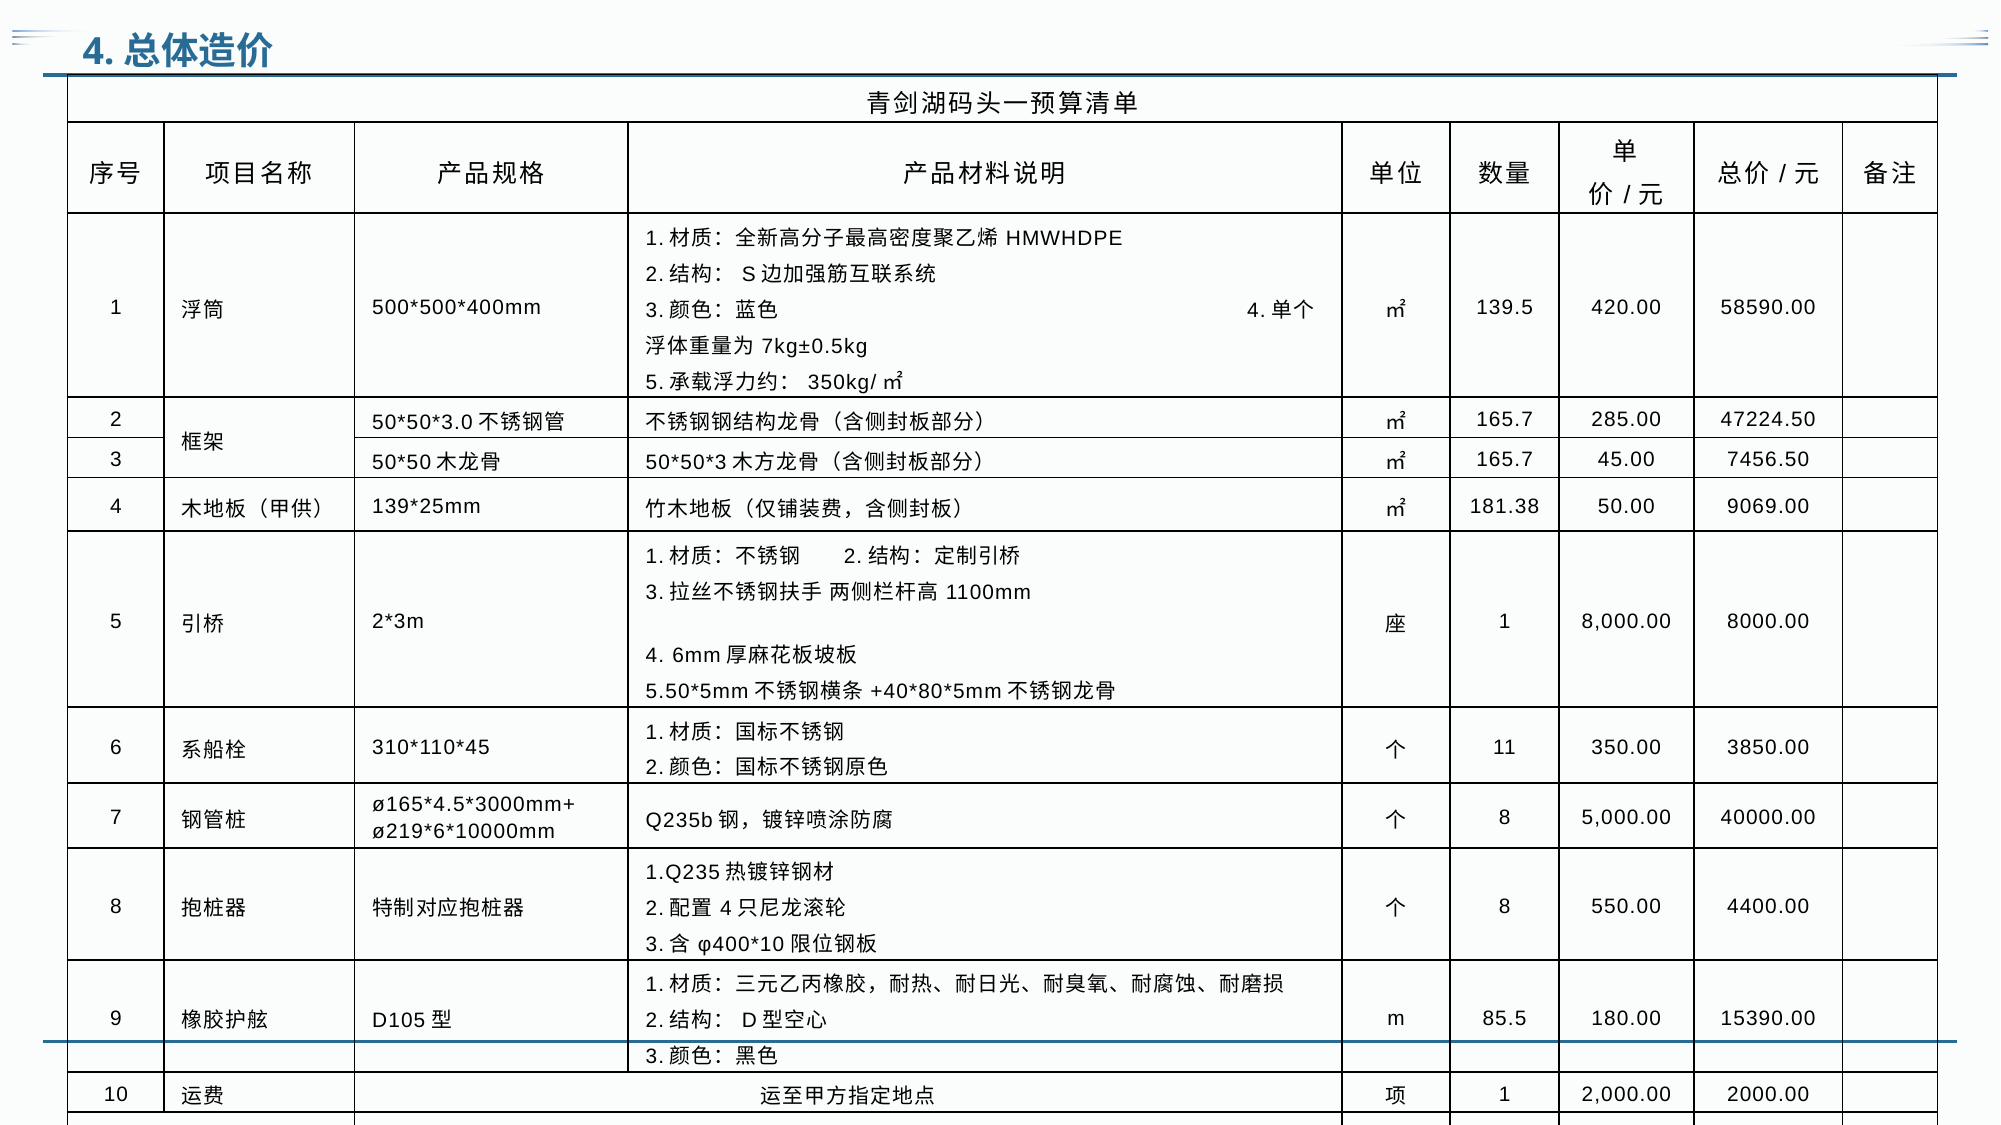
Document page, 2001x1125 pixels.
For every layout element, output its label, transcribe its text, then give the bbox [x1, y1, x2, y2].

table_cell 50*50*3木方龙骨（含侧封板部分） [629, 438, 1341, 477]
table_cell [355, 1113, 1341, 1125]
table_cell 47224.50 [1695, 398, 1842, 437]
table_cell 系船栓 [165, 708, 354, 782]
table_cell 竹木地板（仅铺装费，含侧封板） [629, 478, 1341, 530]
table_cell 数量 [1451, 123, 1558, 212]
table_cell 139.5 [1451, 214, 1558, 396]
table_cell 1 [68, 214, 163, 396]
table_cell 项 [1343, 1073, 1449, 1111]
table_cell 1.材质：全新高分子最高密度聚乙烯HMWHDPE 2.结构：S边加强筋互联系统 3.颜色：蓝色 4.单个浮体重量为7kg±0.5kg 5.承载浮力约：350kg/㎡ [629, 214, 1341, 396]
table_cell 50.00 [1560, 478, 1693, 530]
table_header 青剑湖码头一预算清单 [68, 75, 1937, 121]
table_cell 1 [1451, 532, 1558, 706]
table_cell 7 [68, 784, 163, 847]
table_cell 单价/元 [1560, 123, 1693, 212]
table_cell 10 [68, 1073, 163, 1111]
table_cell D105型 [355, 961, 627, 1071]
table_cell 9 [68, 961, 163, 1071]
table_cell [1343, 1113, 1449, 1125]
table_cell 8000.00 [1695, 532, 1842, 706]
table_cell 个 [1343, 849, 1449, 959]
table_cell ㎡ [1343, 438, 1449, 477]
table_cell 1.Q235热镀锌钢材 2.配置4只尼龙滚轮 3.含φ400*10限位钢板 [629, 849, 1341, 959]
table_cell 2000.00 [1695, 1073, 1842, 1111]
table_cell [1843, 532, 1937, 706]
table_cell 11 [1451, 708, 1558, 782]
table_cell 550.00 [1560, 849, 1693, 959]
table_cell 310*110*45 [355, 708, 627, 782]
table_cell [1843, 1113, 1937, 1125]
table_cell 180.00 [1560, 961, 1693, 1071]
table_cell 个 [1343, 708, 1449, 782]
table_cell 50*50木龙骨 [355, 438, 627, 477]
table_cell 2,000.00 [1560, 1073, 1693, 1111]
table_cell 8 [1451, 849, 1558, 959]
table_cell 个 [1343, 784, 1449, 847]
table_cell [1560, 1113, 1693, 1125]
table_cell 165.7 [1451, 398, 1558, 437]
table_cell 85.5 [1451, 961, 1558, 1071]
table_cell 5,000.00 [1560, 784, 1693, 847]
table_cell 特制对应抱桩器 [355, 849, 627, 959]
table_cell 500*500*400mm [355, 214, 627, 396]
table_cell 3 [68, 438, 163, 477]
table_cell 40000.00 [1695, 784, 1842, 847]
table_cell [1843, 438, 1937, 477]
table_cell 2*3m [355, 532, 627, 706]
table_cell 350.00 [1560, 708, 1693, 782]
table_cell [1843, 478, 1937, 530]
table_cell ㎡ [1343, 478, 1449, 530]
table_cell 285.00 [1560, 398, 1693, 437]
table_cell 4400.00 [1695, 849, 1842, 959]
table_cell 139*25mm [355, 478, 627, 530]
table_cell [1843, 214, 1937, 396]
text_box 4.总体造价 [119, 29, 470, 74]
table_cell 产品材料说明 [629, 123, 1341, 212]
table_cell [1451, 1113, 1558, 1125]
table_cell 1.材质：不锈钢 2.结构：定制引桥 3.拉丝不锈钢扶手 两侧栏杆高1100mm 4. 6mm厚麻花板坡板 5.50*5mm不锈钢横条+40*80*5mm不锈钢龙骨 [629, 532, 1341, 706]
table_cell ø165*4.5*3000mm+ ø219*6*10000mm [355, 784, 627, 847]
table_cell 序号 [68, 123, 163, 212]
table_cell [1843, 784, 1937, 847]
table_cell 座 [1343, 532, 1449, 706]
table_cell [1843, 708, 1937, 782]
table_cell 单位 [1343, 123, 1449, 212]
table_cell m [1343, 961, 1449, 1071]
table_cell 8 [68, 849, 163, 959]
table_cell 15390.00 [1695, 961, 1842, 1071]
table_cell [1843, 961, 1937, 1071]
table_cell Q235b钢，镀锌喷涂防腐 [629, 784, 1341, 847]
table_cell 1.材质：国标不锈钢 2.颜色：国标不锈钢原色 [629, 708, 1341, 782]
table_cell 8,000.00 [1560, 532, 1693, 706]
picture [0, 0, 119, 75]
table_cell 运费 [165, 1073, 354, 1111]
table_cell 2 [68, 398, 163, 437]
table_cell 小 计 [68, 1113, 354, 1125]
table_cell 钢管桩 [165, 784, 354, 847]
table_cell 总价/元 [1695, 123, 1842, 212]
table_cell 165.7 [1451, 438, 1558, 477]
table_cell 8 [1451, 784, 1558, 847]
table_cell 3850.00 [1695, 708, 1842, 782]
table_cell 6 [68, 708, 163, 782]
table_cell ㎡ [1343, 214, 1449, 396]
picture [1881, 0, 2000, 75]
table_cell [1843, 1073, 1937, 1111]
table_cell 45.00 [1560, 438, 1693, 477]
table_cell 50*50*3.0不锈钢管 [355, 398, 627, 437]
table_cell 运至甲方指定地点 [355, 1073, 1341, 1111]
table_cell 1.材质：三元乙丙橡胶，耐热、耐日光、耐臭氧、耐腐蚀、耐磨损 2.结构：D型空心 3.颜色：黑色 [629, 961, 1341, 1071]
table_cell 木地板（甲供） [165, 478, 354, 530]
table_cell 浮筒 [165, 214, 354, 396]
table_cell 引桥 [165, 532, 354, 706]
table_cell 58590.00 [1695, 214, 1842, 396]
table_cell 项目名称 [165, 123, 354, 212]
table_cell 产品规格 [355, 123, 627, 212]
table_cell [1843, 849, 1937, 959]
table_cell 5 [68, 532, 163, 706]
table_cell 框架 [165, 398, 354, 477]
table_cell 不锈钢钢结构龙骨（含侧封板部分） [629, 398, 1341, 437]
table_cell 7456.50 [1695, 438, 1842, 477]
table_cell 195980.00 [1695, 1113, 1842, 1125]
table_cell 181.38 [1451, 478, 1558, 530]
table_cell 420.00 [1560, 214, 1693, 396]
table_cell 9069.00 [1695, 478, 1842, 530]
table_cell 备注 [1843, 123, 1937, 212]
table_cell ㎡ [1343, 398, 1449, 437]
table_cell 橡胶护舷 [165, 961, 354, 1071]
table_cell 4 [68, 478, 163, 530]
table_cell 1 [1451, 1073, 1558, 1111]
table_cell [1843, 398, 1937, 437]
table_cell 抱桩器 [165, 849, 354, 959]
